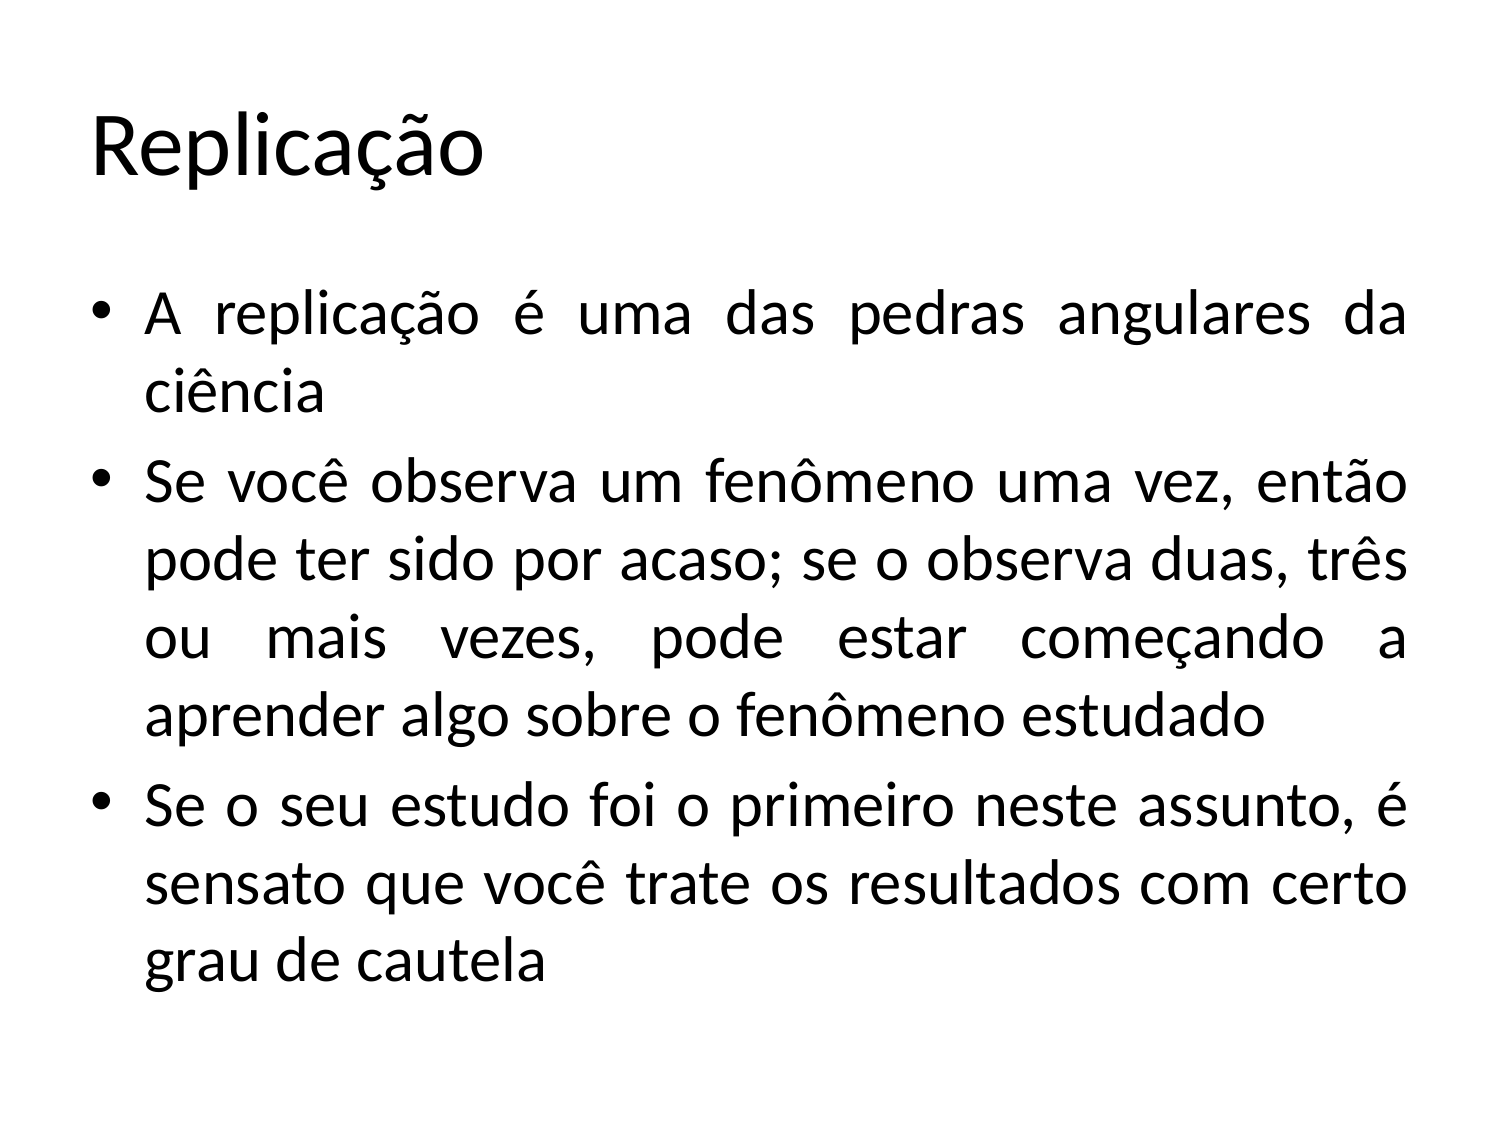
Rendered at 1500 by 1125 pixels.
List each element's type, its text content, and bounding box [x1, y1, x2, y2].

title Replicação [75, 45, 1425, 233]
list A replicação é uma das pedras angulares da ciência Se você observa um fenômeno uma vez, então pode ter sido por acaso; se o observa duas, três ou mais vezes, pode estar começando a aprender algo sobre o fenômeno estudado Se o seu estudo foi o primeiro neste assunto, é sensato que você trate os resultados com certo grau de cautela [75, 262, 1425, 1005]
